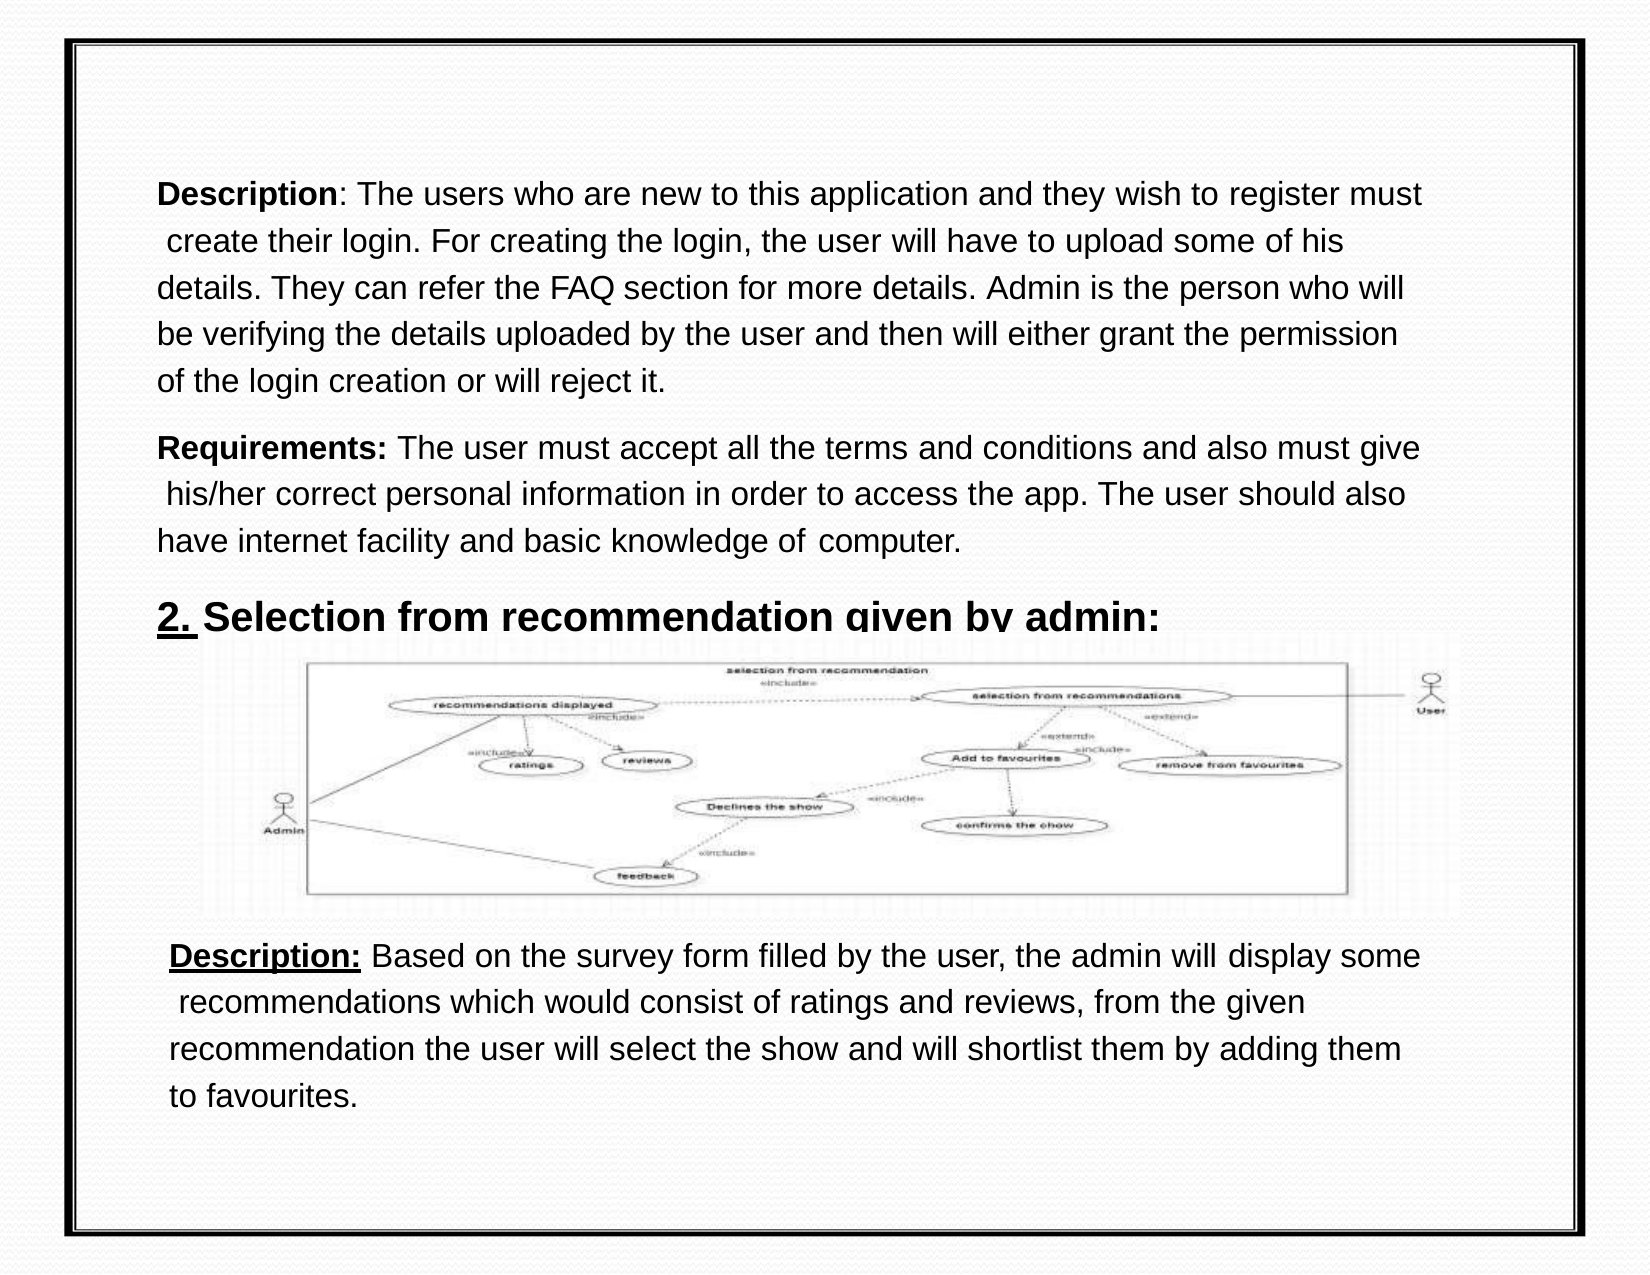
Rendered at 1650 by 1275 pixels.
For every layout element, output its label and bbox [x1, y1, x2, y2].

text_box [64, 38, 1586, 1237]
text_box [0, 0, 1650, 1275]
